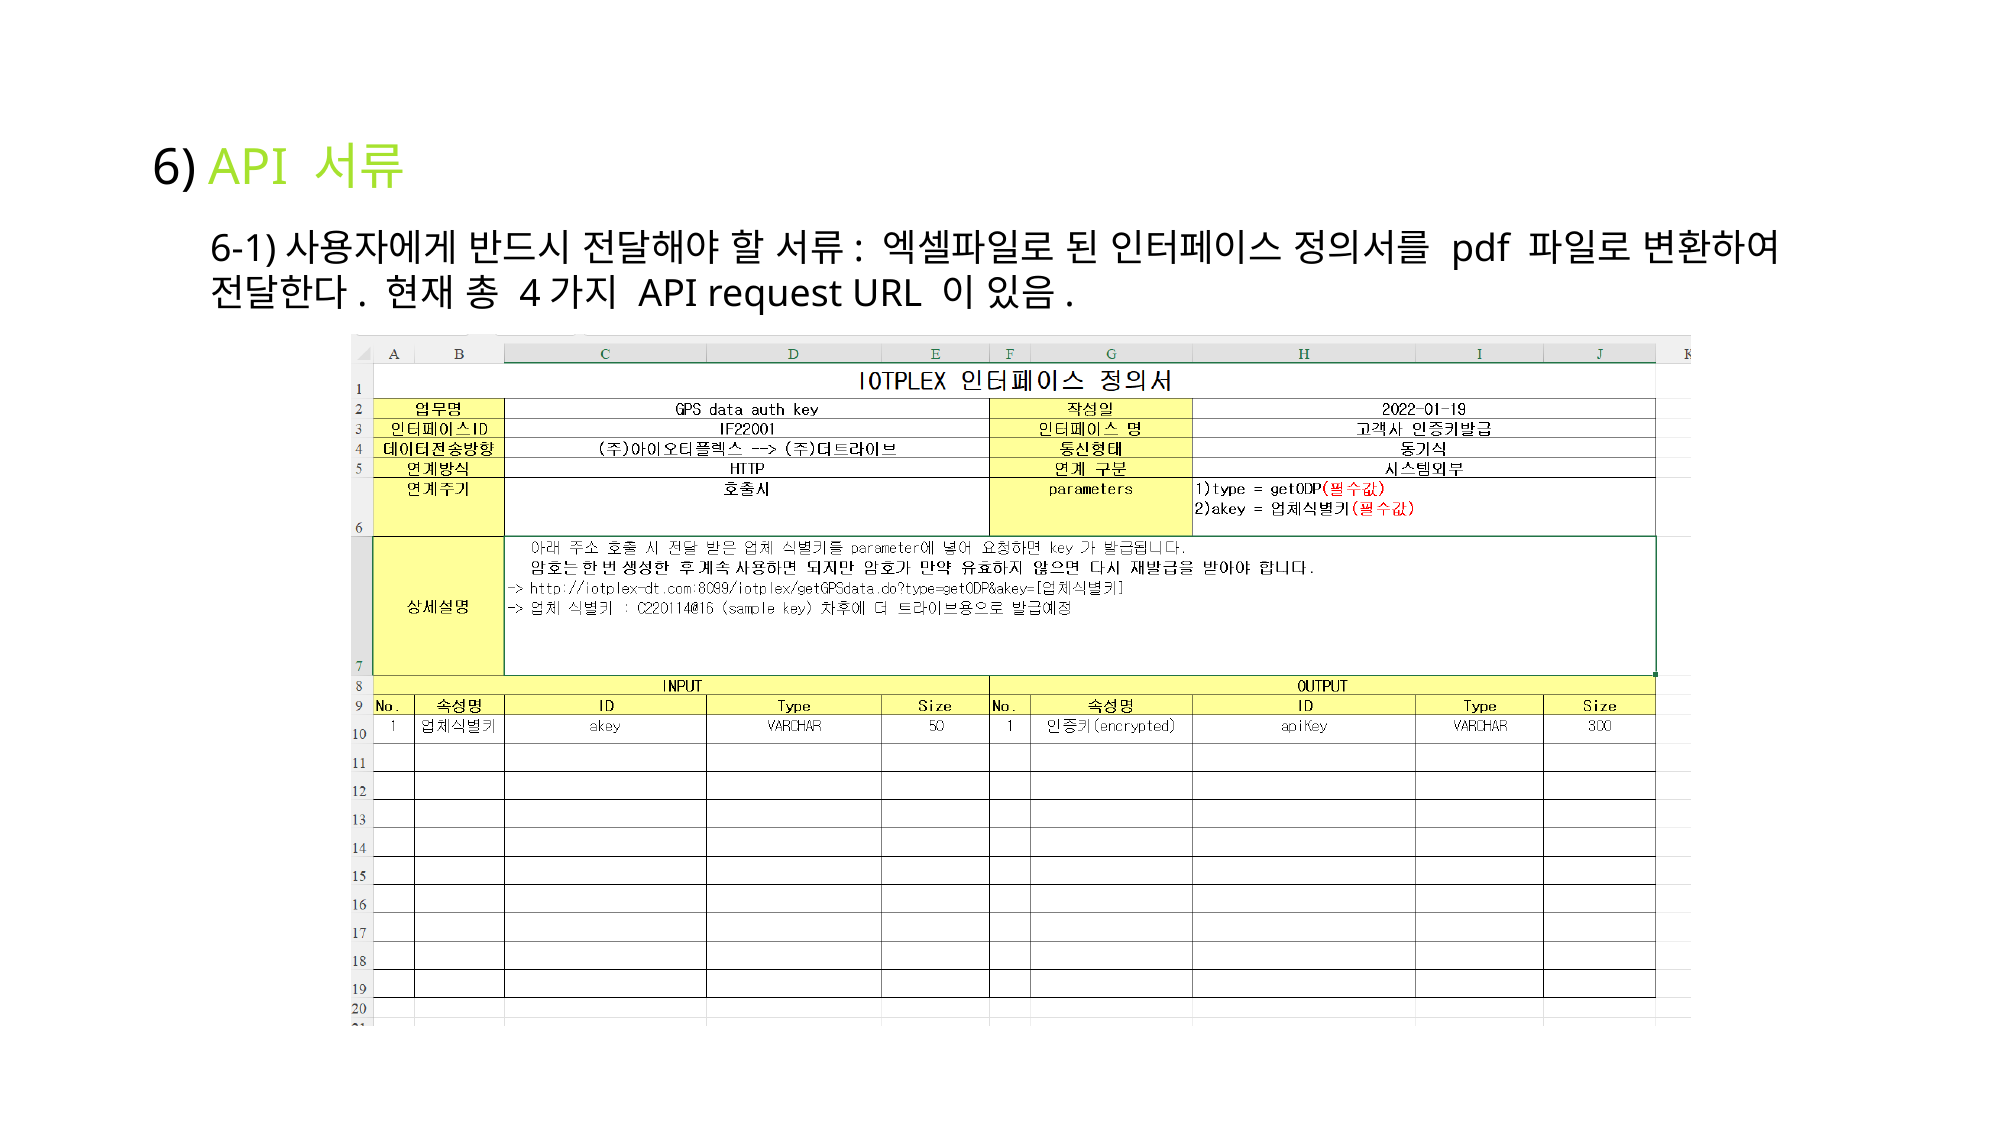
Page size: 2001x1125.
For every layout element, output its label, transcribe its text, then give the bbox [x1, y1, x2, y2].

title 6) API 서류 [137, 59, 1863, 278]
picture [351, 334, 1691, 1026]
text_box 6-1)사용자에게 반드시 전달해야 할 서류: 엑셀파일로 된 인터페이스 정의서를 pdf 파일로 변환하여 전달한다. 현재 총 4가지 API request URL 이 있음. [195, 216, 1807, 322]
